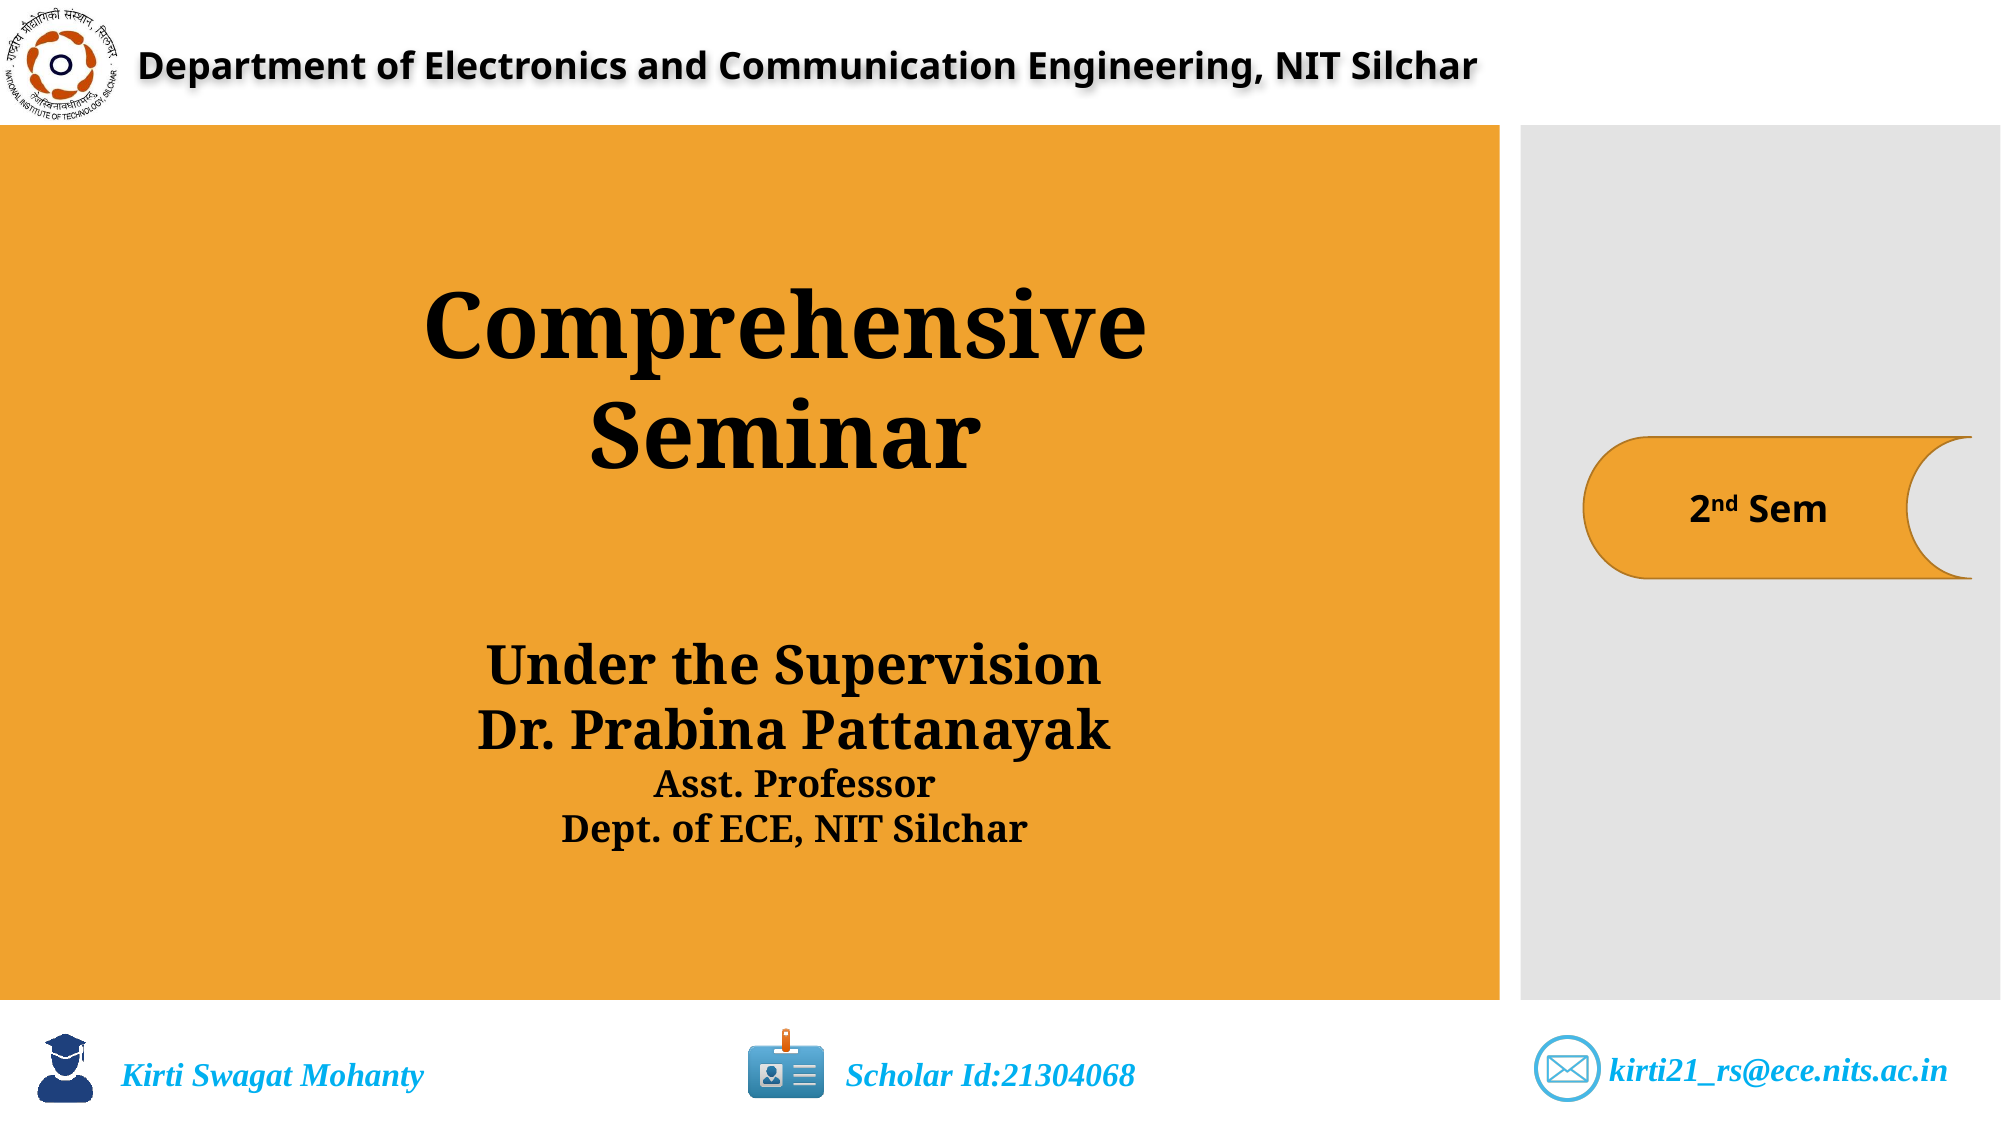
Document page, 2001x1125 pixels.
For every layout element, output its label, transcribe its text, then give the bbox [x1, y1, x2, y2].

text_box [2, 7, 1820, 122]
text_box 2nd Sem [1674, 477, 1881, 538]
text_box Under the Supervision Dr. Prabina Pattanayak Asst. Professor Dept. of ECE, NIT Silchar [263, 623, 1326, 858]
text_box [24, 1025, 2000, 1110]
text_box [1582, 436, 1973, 580]
text_box Comprehensive Seminar [255, 259, 1317, 495]
